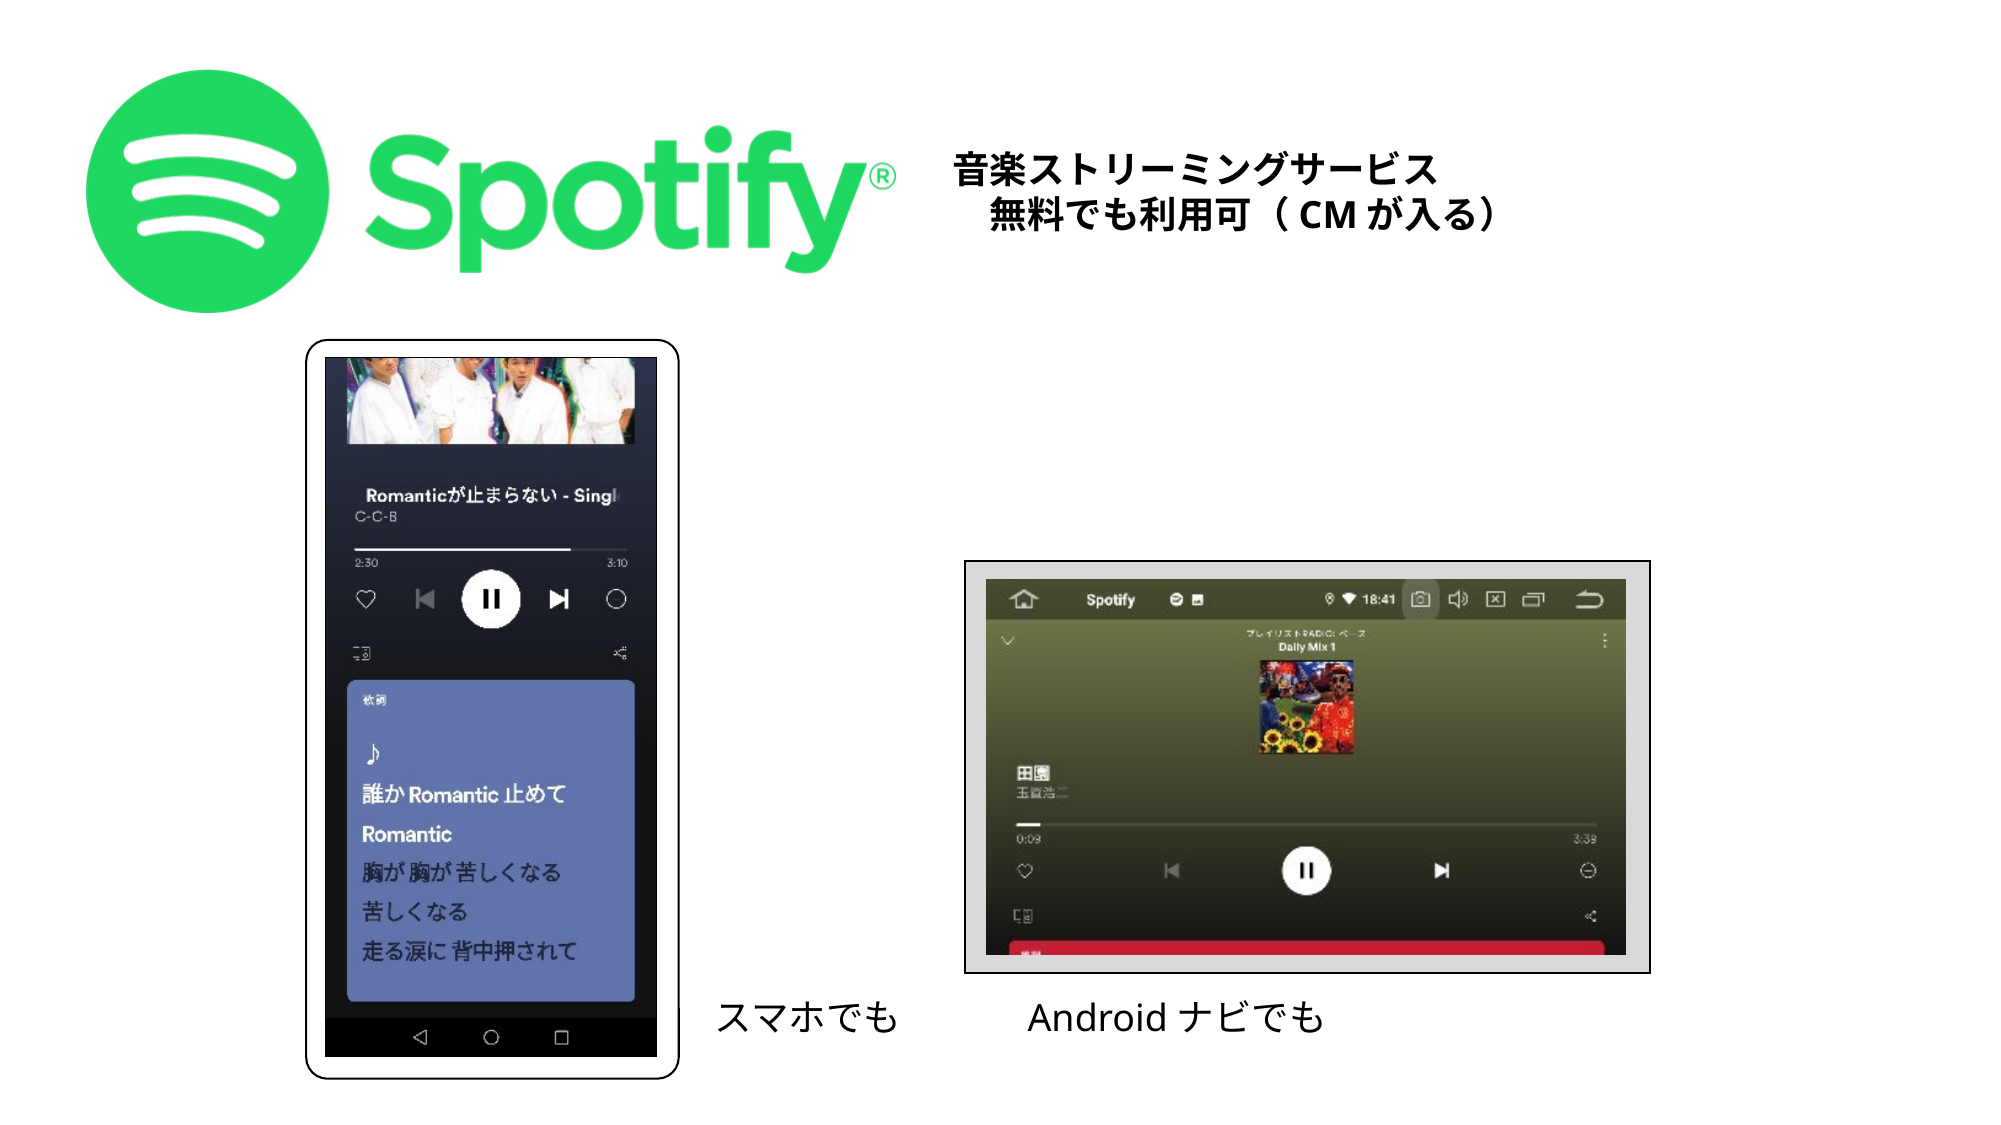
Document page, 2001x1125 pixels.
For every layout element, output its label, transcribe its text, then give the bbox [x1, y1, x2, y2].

text_box [964, 560, 1651, 974]
text_box [305, 338, 680, 1080]
text_box Androidナビでも [1012, 986, 1342, 1047]
text_box 音楽ストリーミングサービス 無料でも利用可（CMが入る） [937, 138, 1532, 243]
picture [325, 357, 657, 1057]
picture [986, 579, 1626, 955]
picture [80, 68, 902, 315]
text_box スマホでも [699, 986, 917, 1047]
